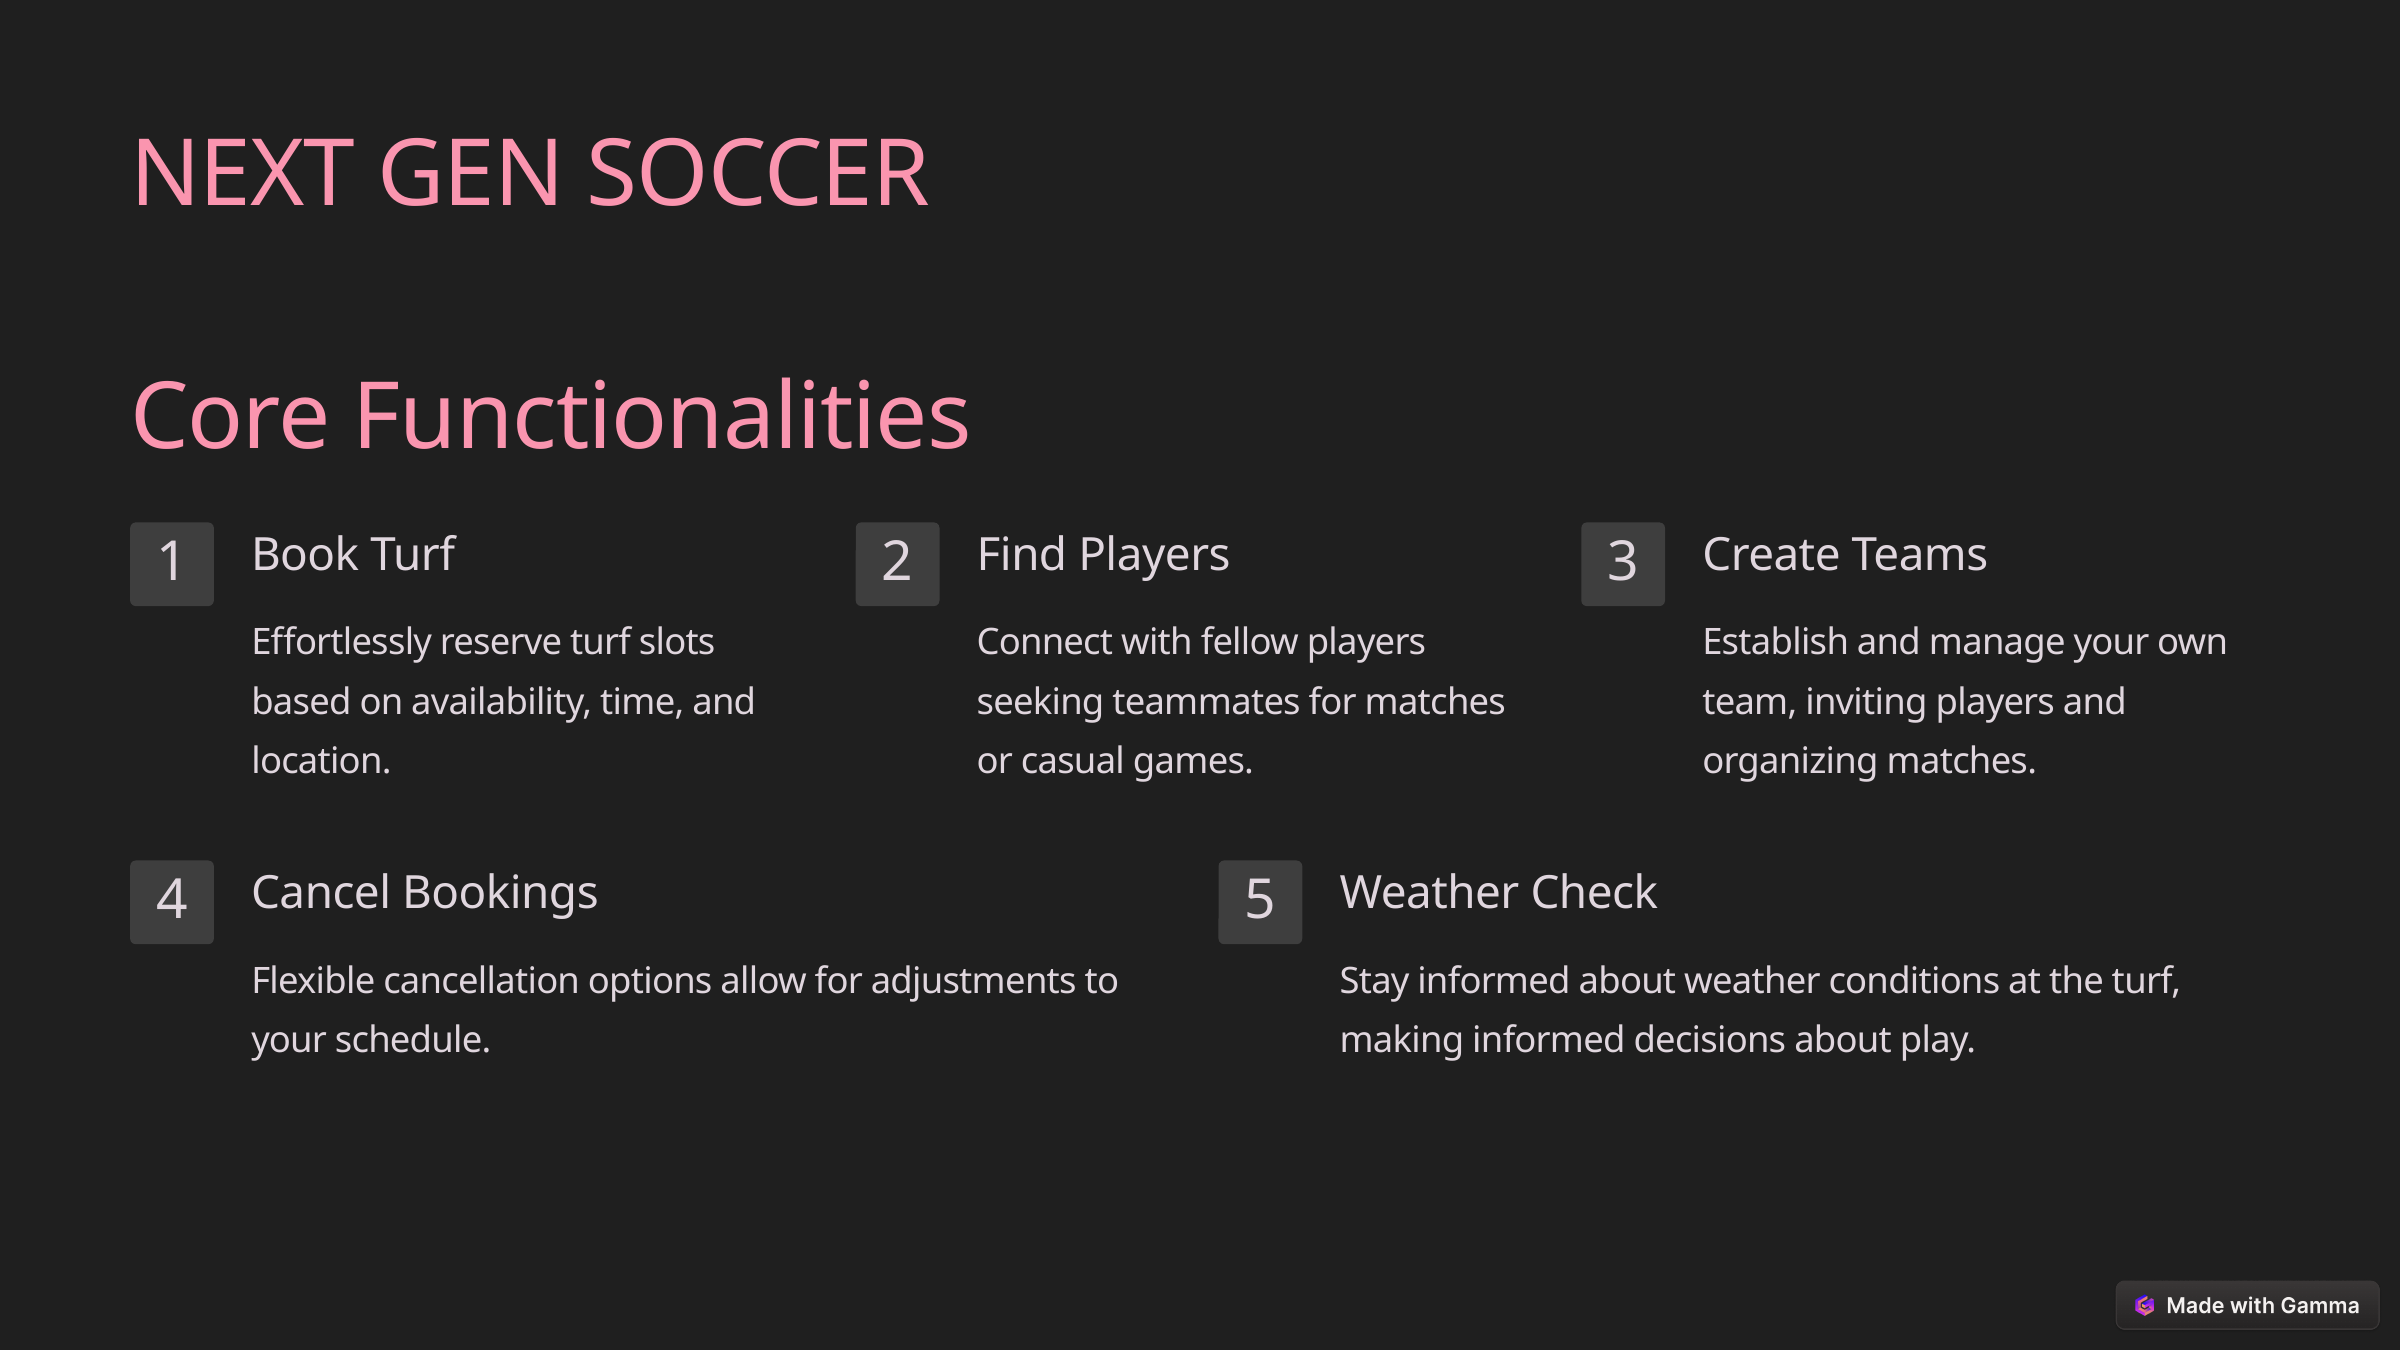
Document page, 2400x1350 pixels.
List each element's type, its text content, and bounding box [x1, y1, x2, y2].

text_box Book Turf [251, 522, 717, 581]
text_box 4 [158, 874, 186, 931]
text_box Stay informed about weather conditions at the turf, making informed decisions about play. [1339, 940, 2270, 1060]
text_box [130, 860, 214, 945]
text_box Flexible cancellation options allow for adjustments to your schedule. [251, 940, 1182, 1060]
text_box 1 [163, 536, 181, 593]
picture [2106, 1271, 2389, 1339]
text_box 2 [884, 536, 912, 593]
text_box [855, 522, 940, 607]
text_box Cancel Bookings [251, 860, 717, 919]
text_box Connect with fellow players seeking teammates for matches or casual games. [976, 602, 1545, 782]
text_box 3 [1609, 536, 1637, 593]
text_box Weather Check [1339, 860, 1805, 919]
text_box NEXT GEN SOCCER [130, 108, 1061, 248]
text_box Create Teams [1702, 522, 2168, 581]
text_box Core Functionalities [130, 351, 1061, 468]
text_box [1218, 860, 1303, 945]
text_box Find Players [976, 522, 1442, 581]
text_box Effortlessly reserve turf slots based on availability, time, and location. [251, 602, 819, 722]
text_box [130, 522, 214, 607]
text_box Establish and manage your own team, inviting players and organizing matches. [1702, 602, 2270, 782]
text_box 5 [1246, 874, 1274, 931]
text_box [1581, 522, 1666, 607]
